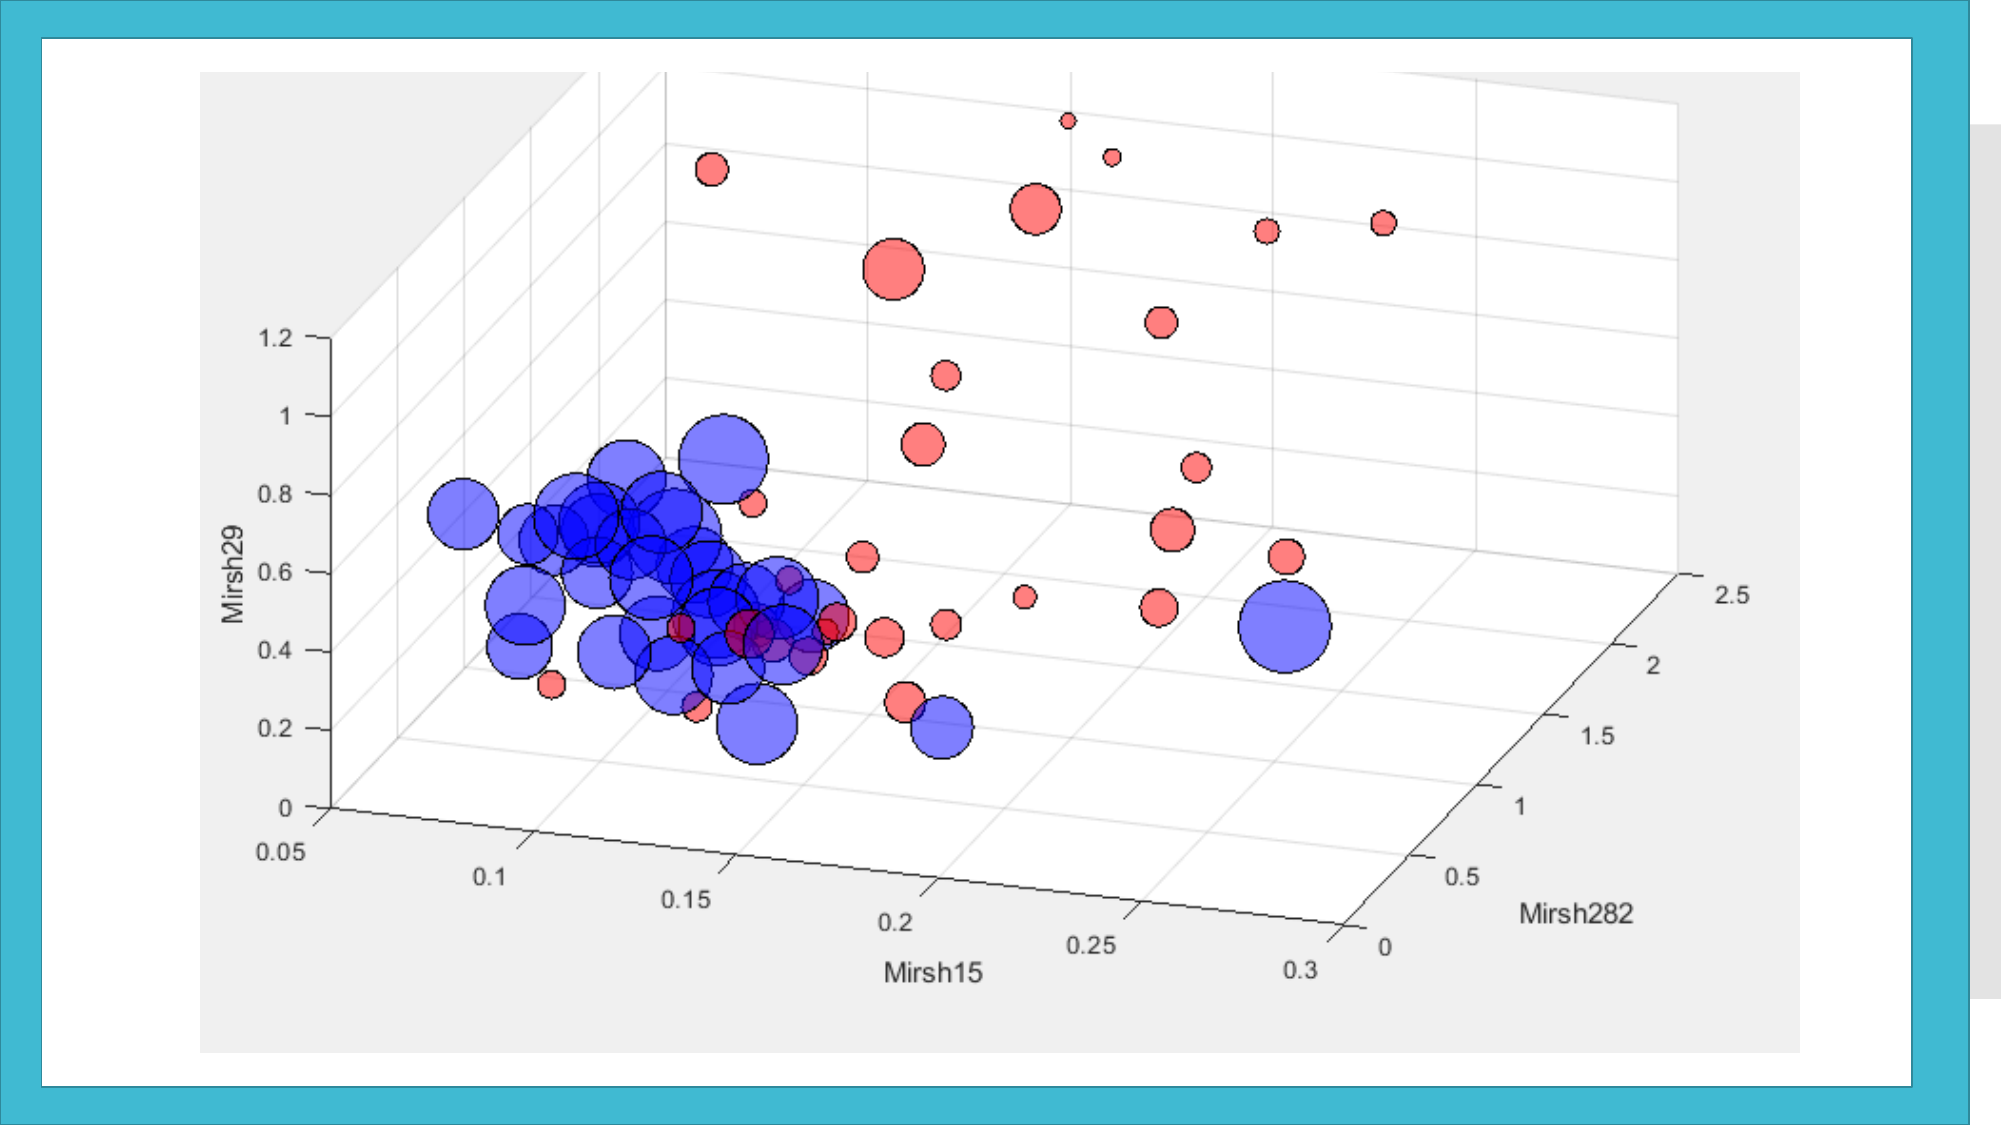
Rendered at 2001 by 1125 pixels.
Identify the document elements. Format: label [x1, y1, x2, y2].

text_box [0, 0, 1970, 1125]
picture [199, 71, 1801, 1053]
text_box [42, 39, 593, 1086]
